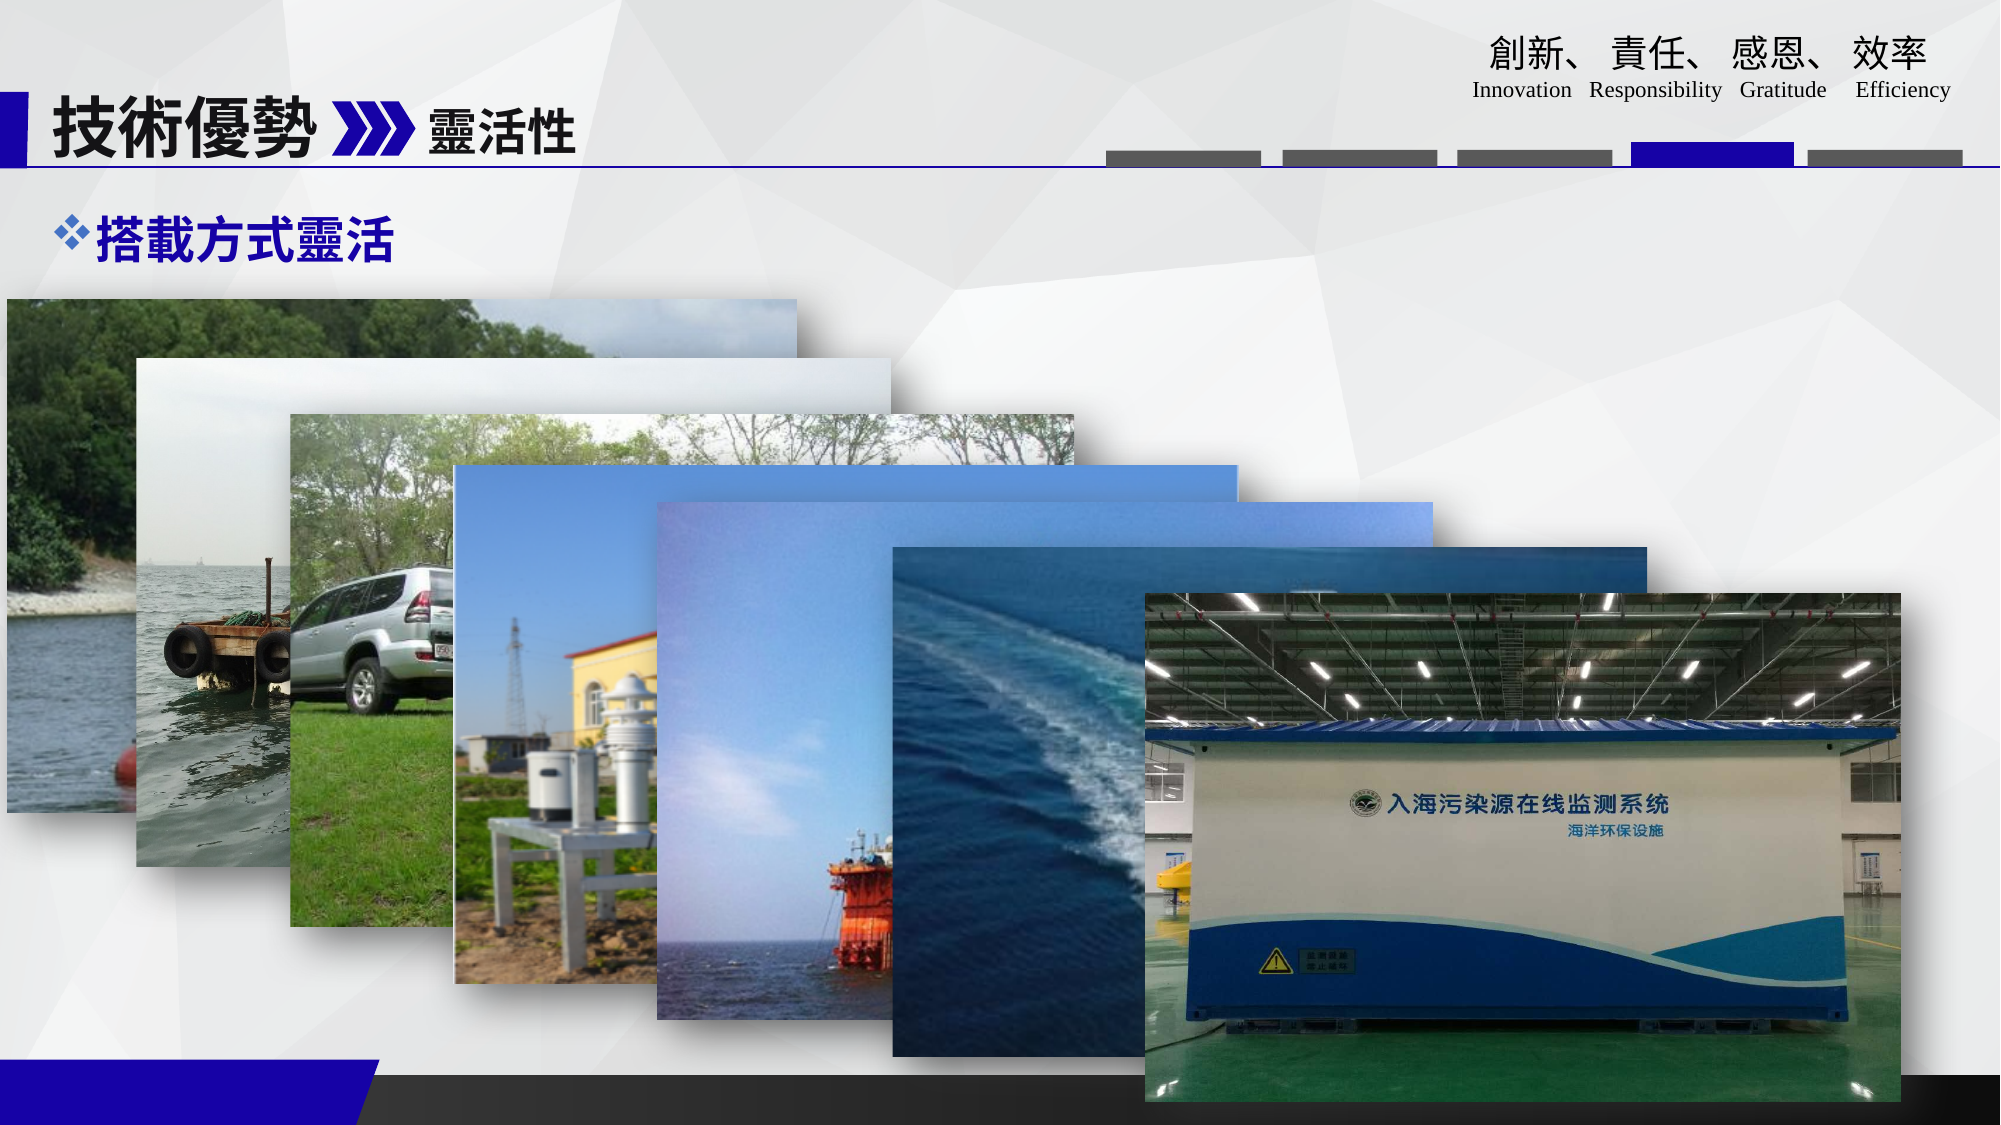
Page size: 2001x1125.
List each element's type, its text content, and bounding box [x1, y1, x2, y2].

text_box [1631, 142, 1794, 168]
text_box 靈活性 [412, 93, 593, 168]
picture [0, 0, 2000, 166]
text_box 技術優勢 [36, 77, 333, 173]
text_box 搭載方式靈活 [34, 201, 623, 277]
picture [333, 155, 412, 166]
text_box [333, 102, 415, 155]
picture [0, 168, 2000, 1102]
